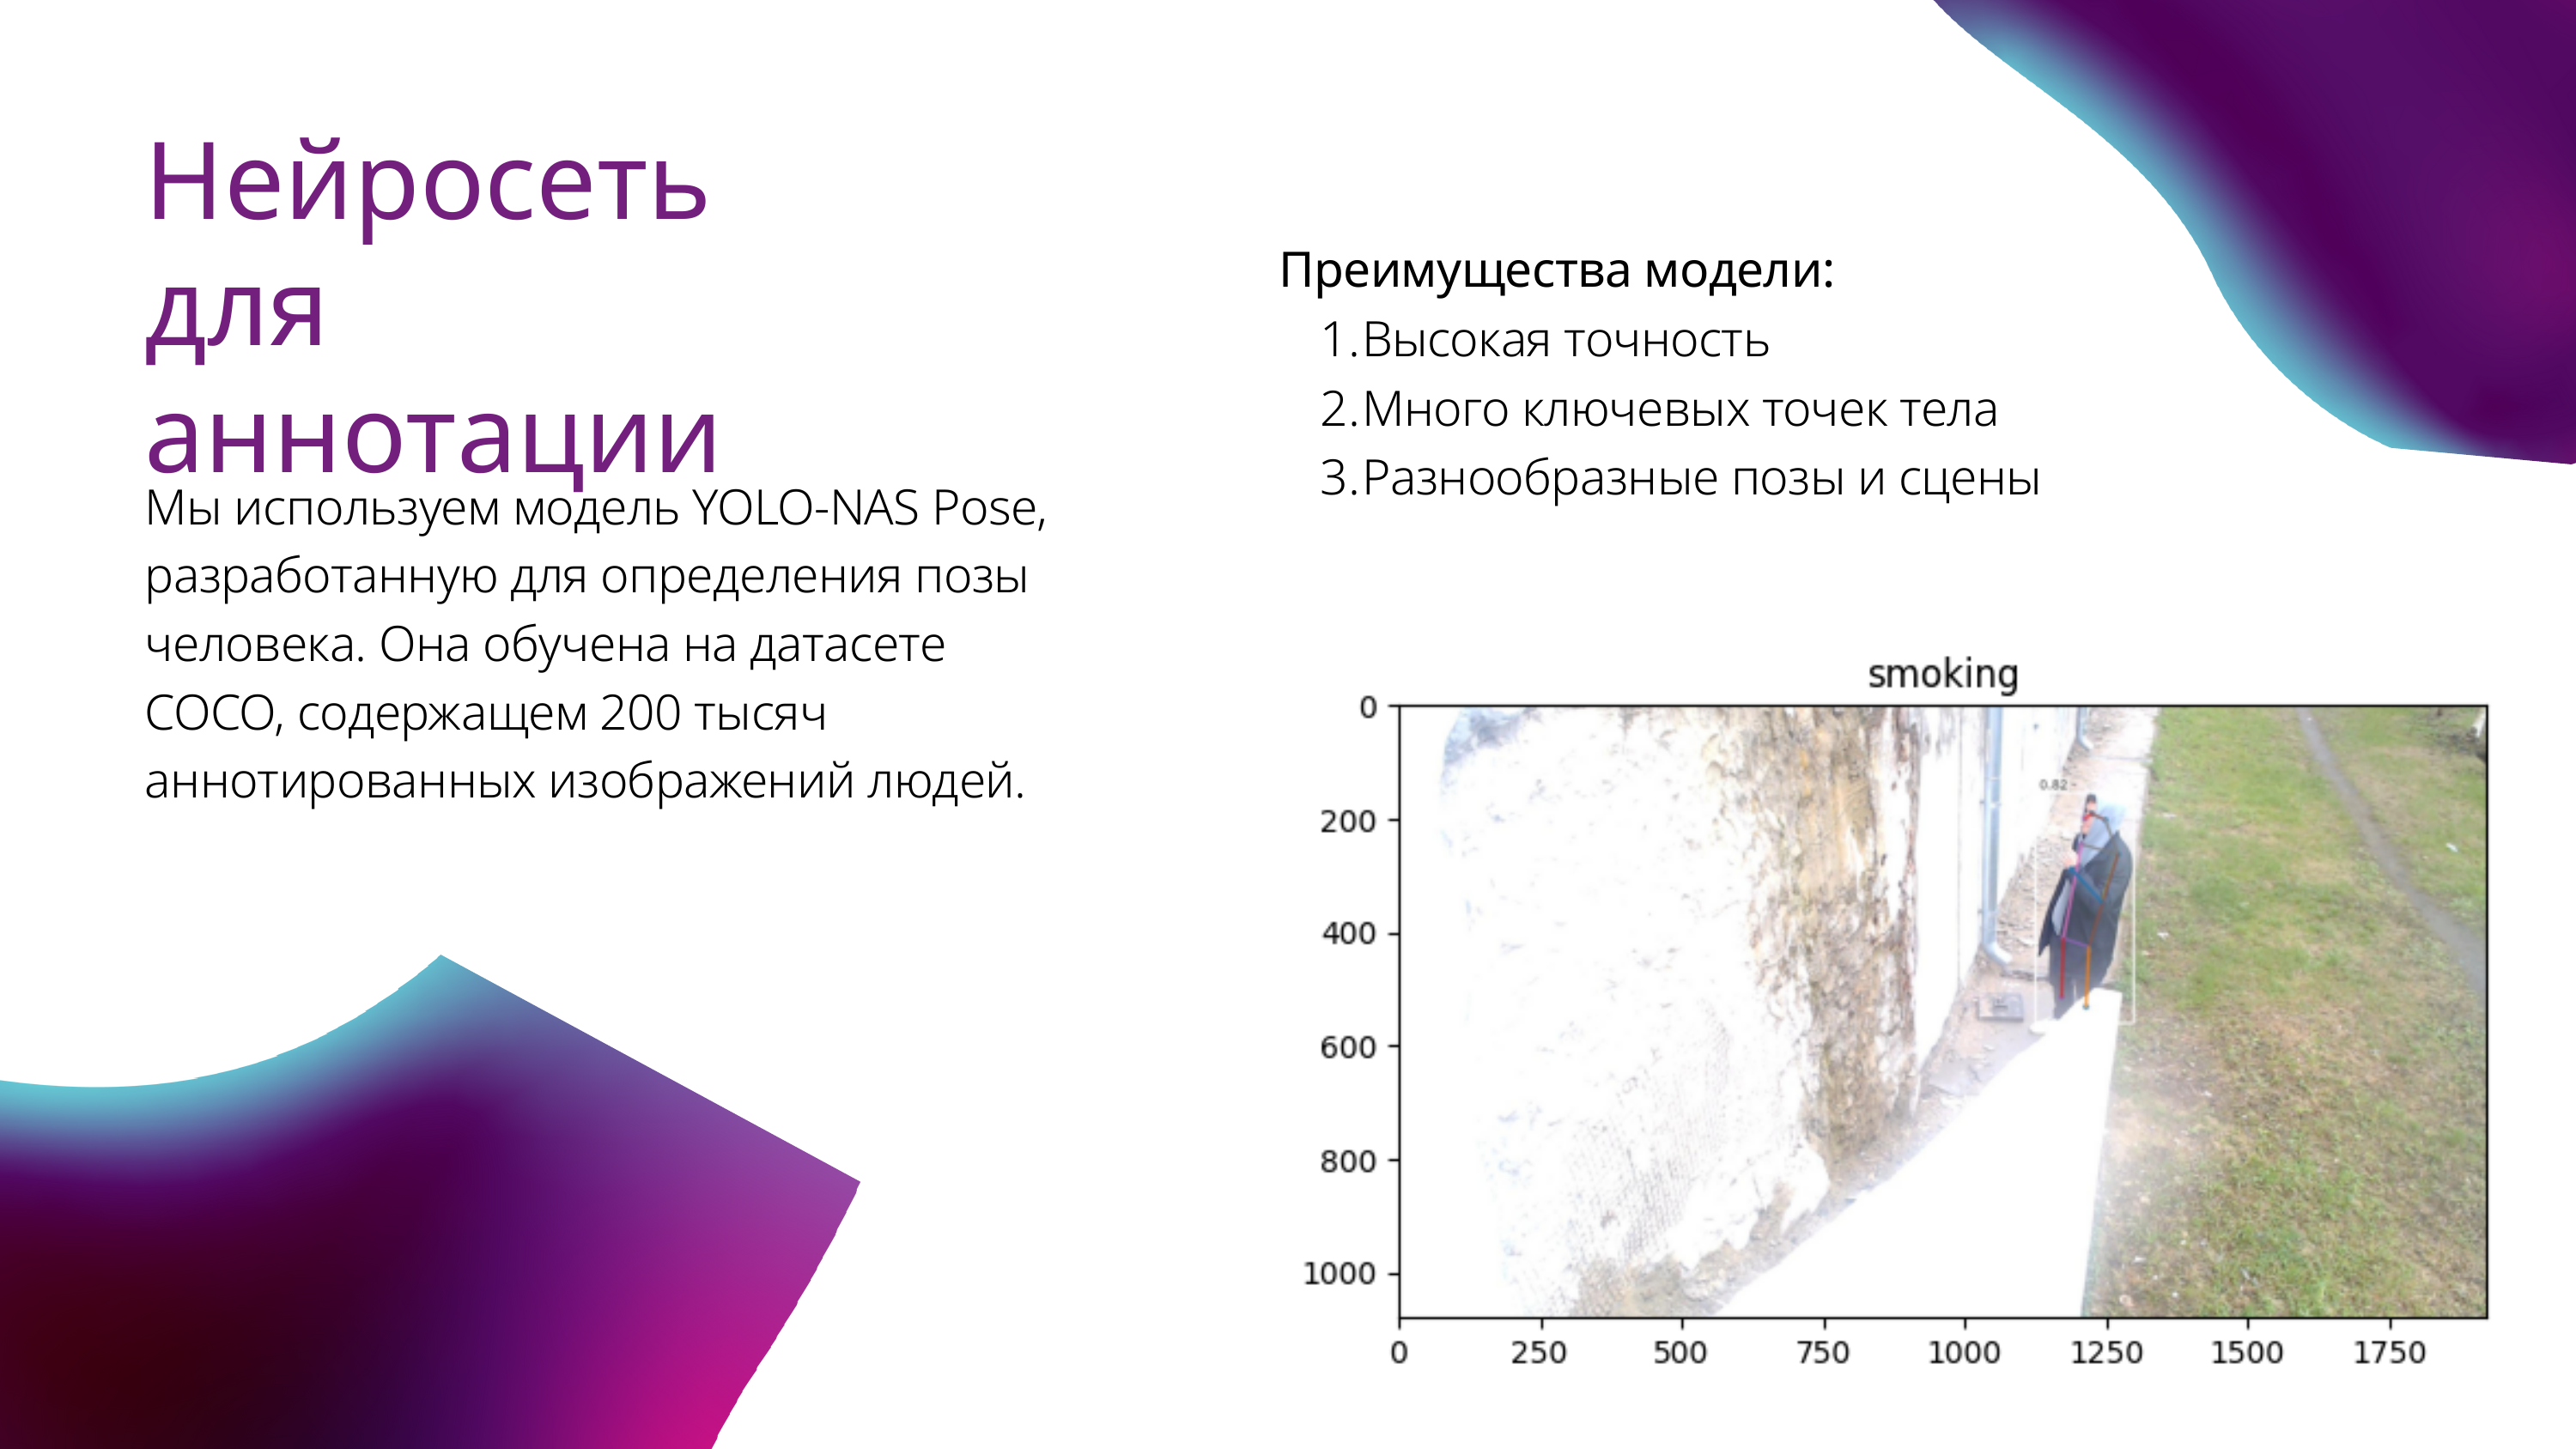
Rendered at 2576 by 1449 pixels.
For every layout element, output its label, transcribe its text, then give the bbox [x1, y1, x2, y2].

text_box [1279, 635, 2506, 1392]
text_box [1908, 0, 2576, 465]
text_box Нейросеть для аннотации [144, 113, 893, 465]
text_box Мы используем модель YOLO-NAS Pose, разработанную для определения позы человека. Она обучена на датасете COCO, содержащем 200 тысяч аннотированных изображений людей. [144, 465, 1067, 876]
text_box [0, 716, 937, 1449]
text_box Преимущества модели: Высокая точность Много ключевых точек тела Разнообразные позы и сцены [1279, 227, 2156, 506]
